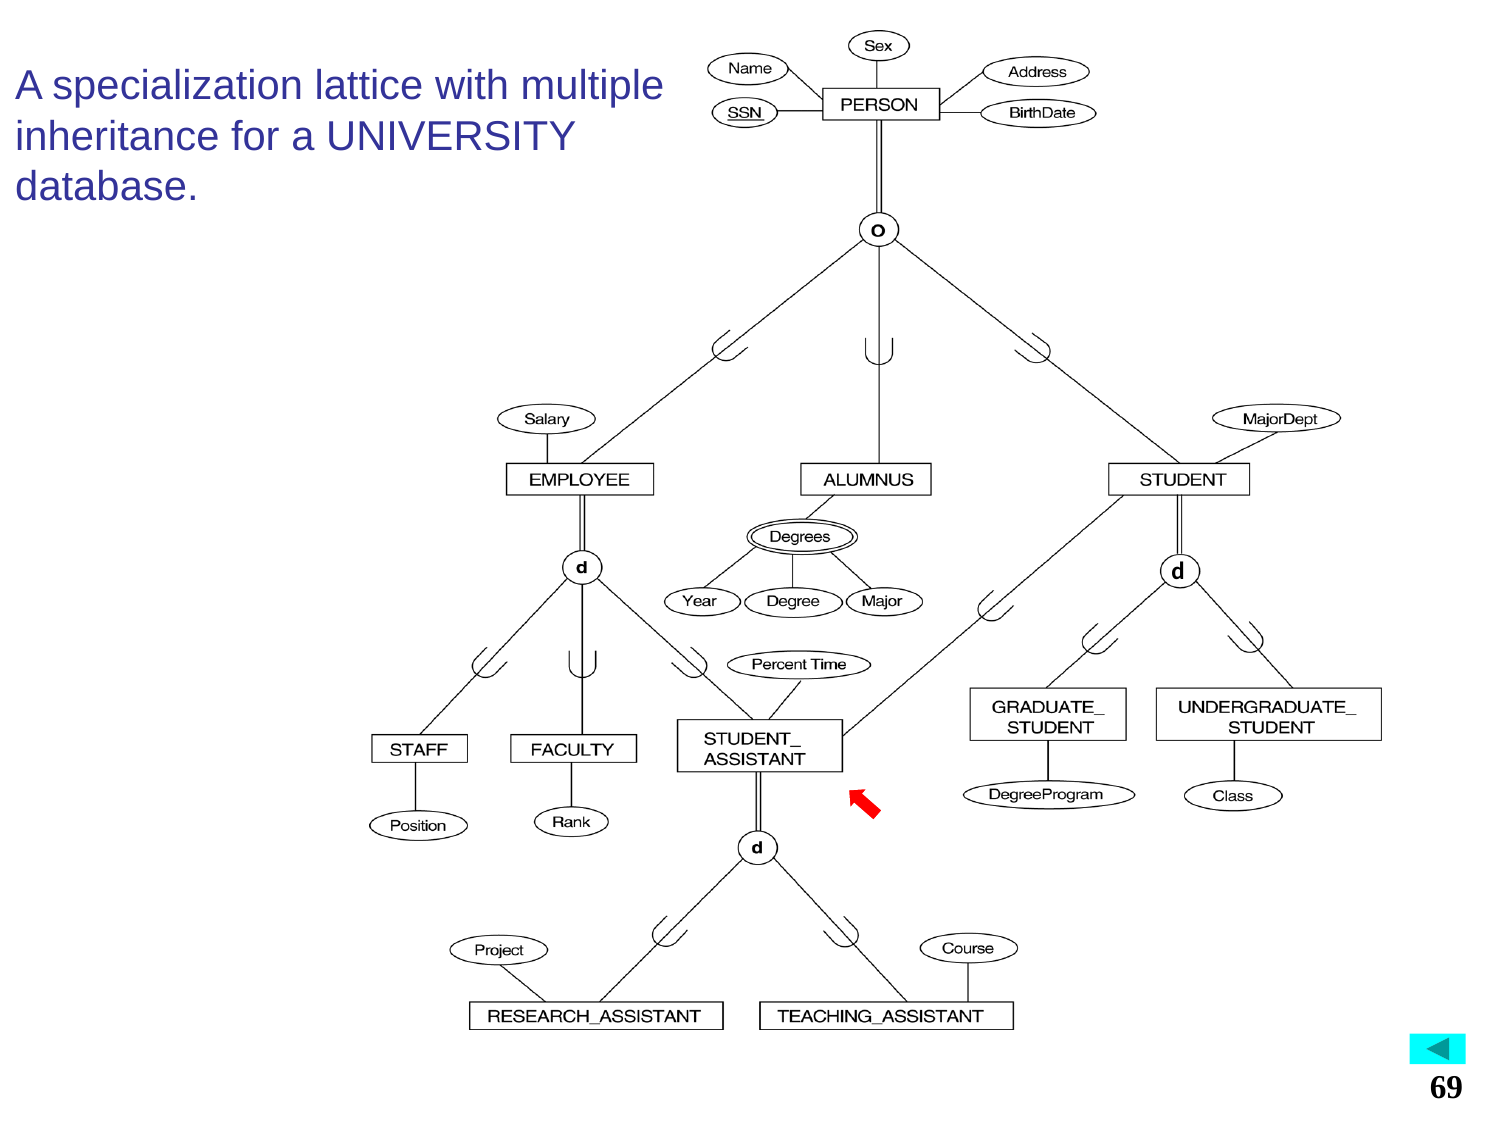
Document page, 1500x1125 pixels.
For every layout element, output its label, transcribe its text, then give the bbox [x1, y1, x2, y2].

slide_number 69 [1165, 1058, 1479, 1112]
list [369, 30, 1382, 1030]
text_box [1409, 1033, 1466, 1065]
title A specialization lattice with multiple inheritance for a UNIVERSITY database. [0, 0, 695, 267]
